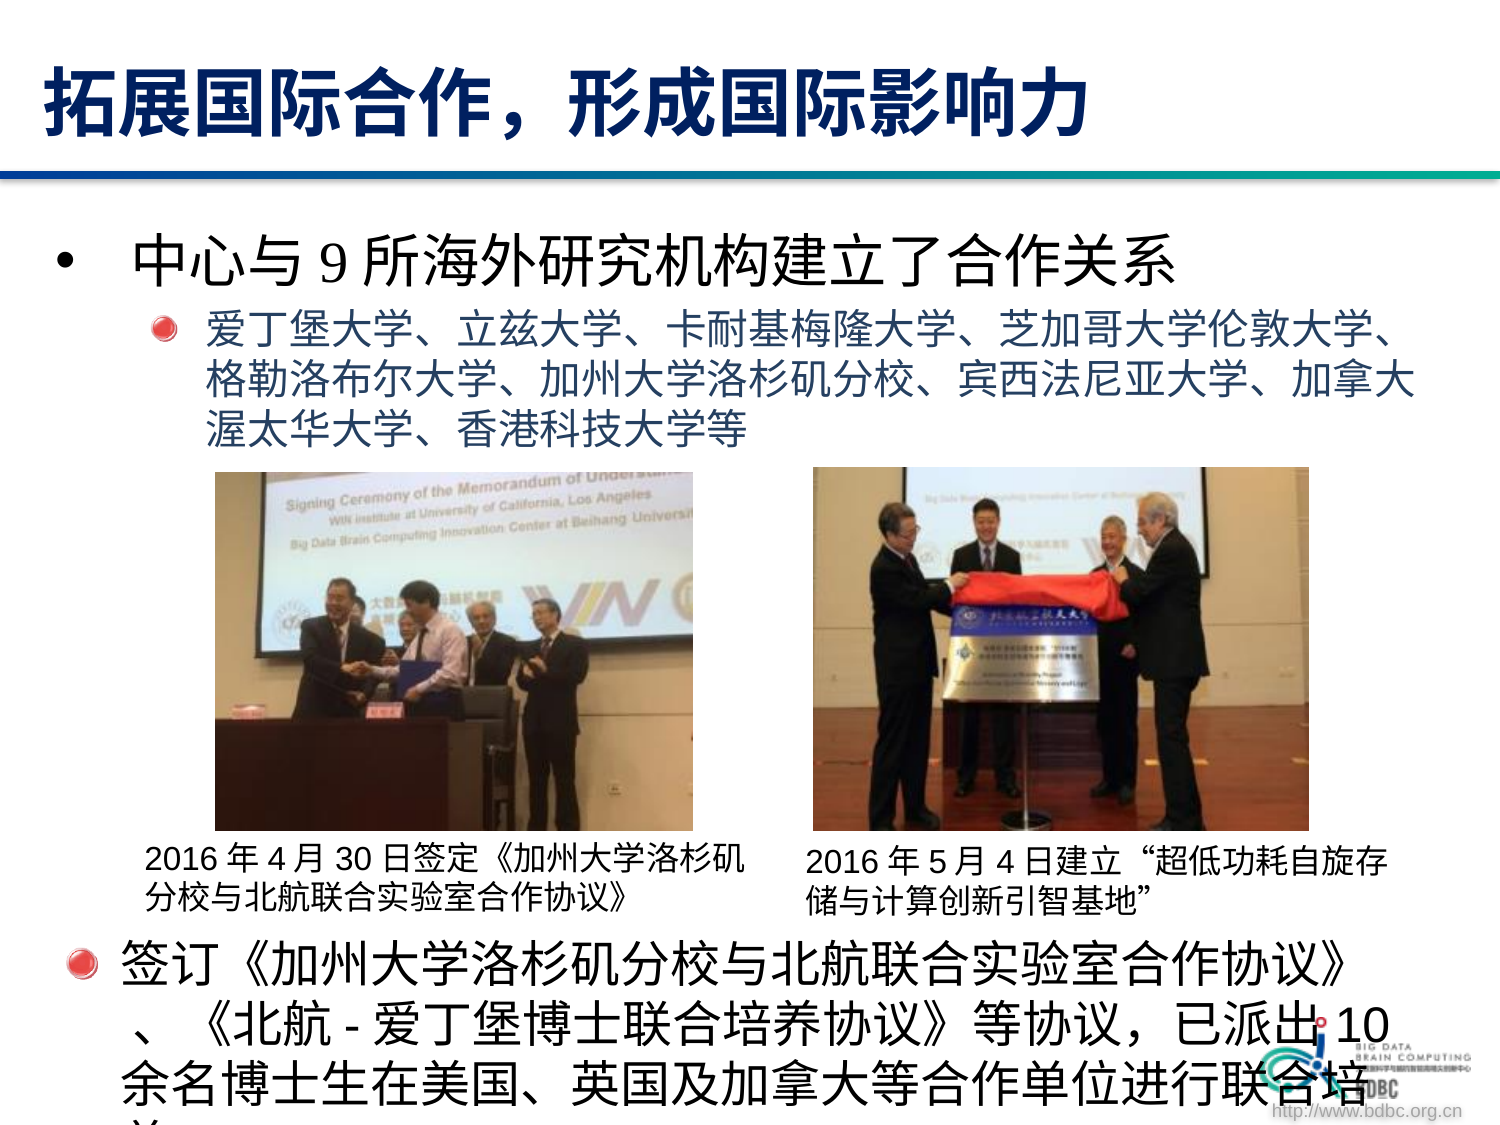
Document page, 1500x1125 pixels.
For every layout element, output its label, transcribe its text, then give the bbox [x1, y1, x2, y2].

picture [214, 472, 693, 831]
text_box 2016年4月30日签定《加州大学洛杉矶分校与北航联合实验室合作协议》 [129, 829, 778, 924]
list 中心与9所海外研究机构建立了合作关系 爱丁堡大学、立兹大学、卡耐基梅隆大学、芝加哥大学伦敦大学、格勒洛布尔大学、加州大学洛杉矶分校、宾西法尼亚大学、加拿大渥太华大学、香港科技大学等 [40, 217, 1471, 978]
picture [64, 945, 100, 981]
picture [812, 467, 1309, 831]
text_box 2016年5月4日建立“超低功耗自旋存储与计算创新引智基地” [790, 832, 1428, 928]
picture [1259, 1017, 1471, 1099]
text_box 签订《加州大学洛杉矶分校与北航联合实验室合作协议》 、《北航-爱丁堡博士联合培养协议》等协议，已派出10余名博士生在美国、英国及加拿大等合作单位进行联合培养 [49, 925, 1424, 1091]
title 拓展国际合作，形成国际影响力 [27, 29, 1500, 172]
picture [149, 313, 179, 343]
